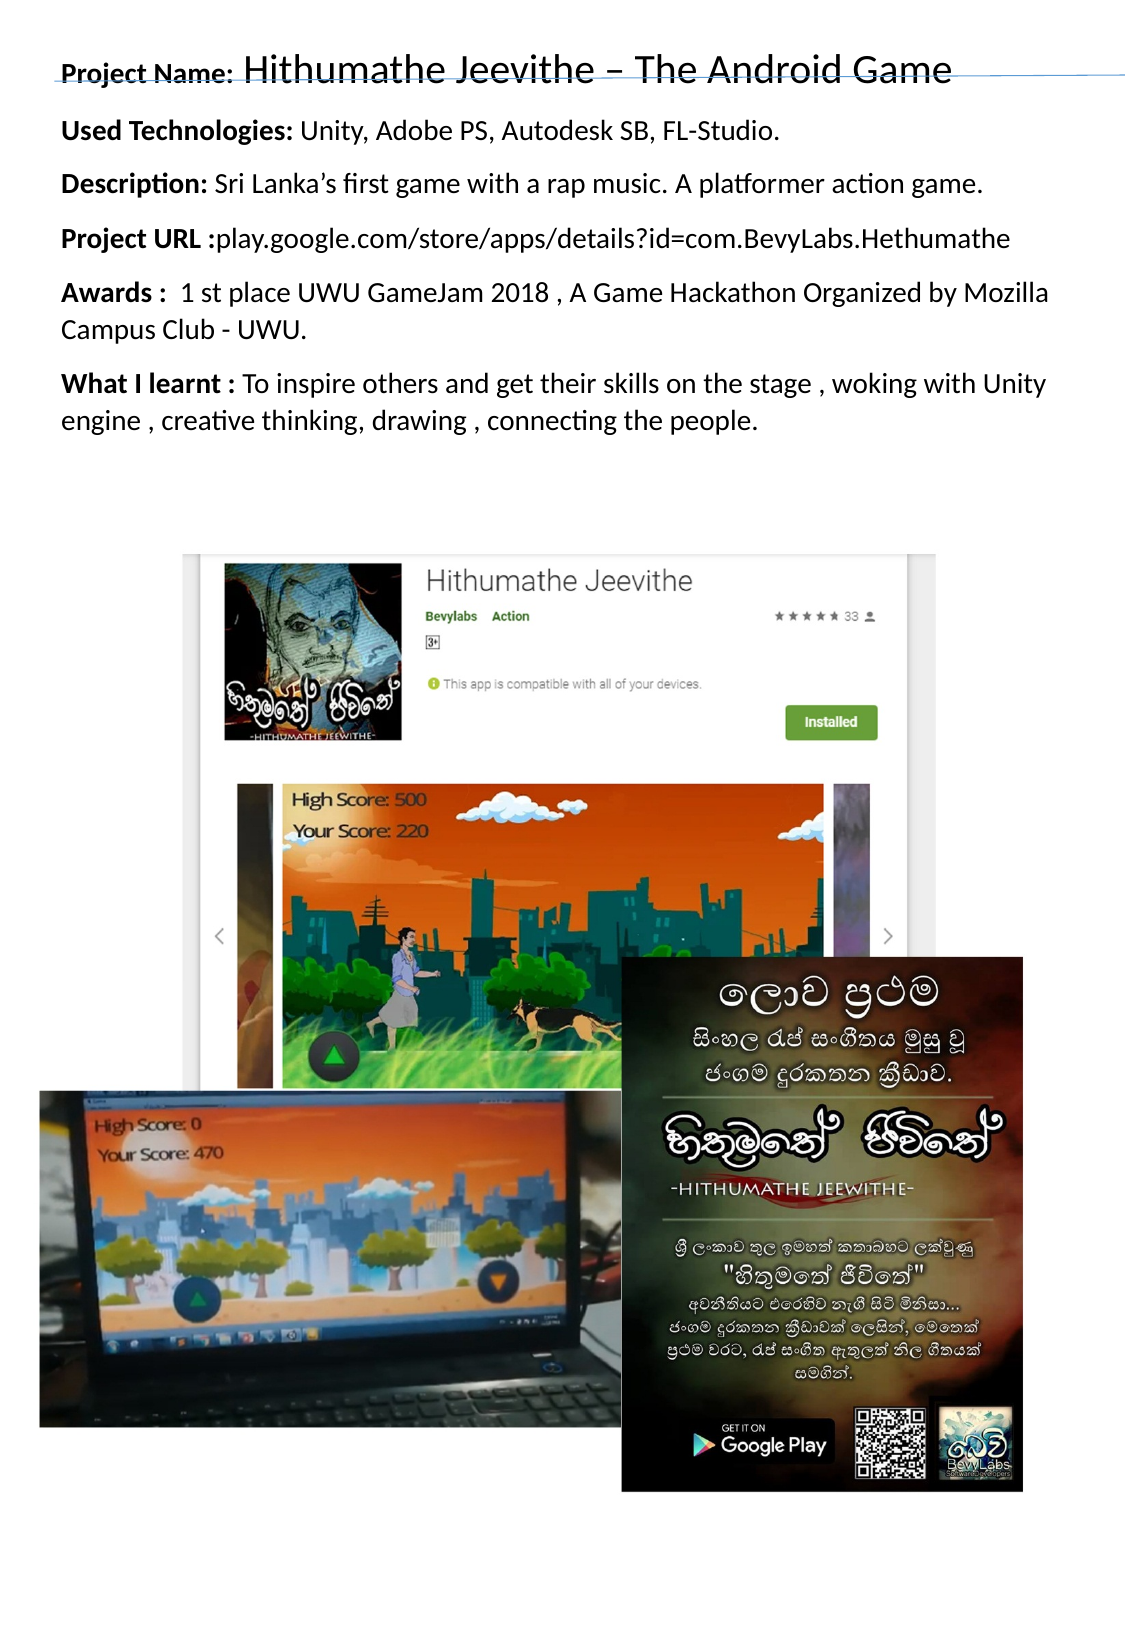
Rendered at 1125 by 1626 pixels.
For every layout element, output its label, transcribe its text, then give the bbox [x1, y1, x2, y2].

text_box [54, 74, 1125, 82]
picture [0, 483, 1125, 1552]
text_box Project Name: Hithumathe Jeevithe – The Android Game Used Technologies: Unity, Adobe PS, Autodesk SB, FL-Studio. Description: Sri Lanka’s first game with a rap music. A platformer action game. Project URL :play.google.com/store/apps/details?id=com.BevyLabs.Hethumathe Awards : 1 st place UWU GameJam 2018 , A Game Hackathon Organized by Mozilla Campus Club - UWU. What I learnt : To inspire others and get their skills on the stage , woking with Unity engine , creative thinking, drawing , connecting the people. [46, 30, 1079, 444]
